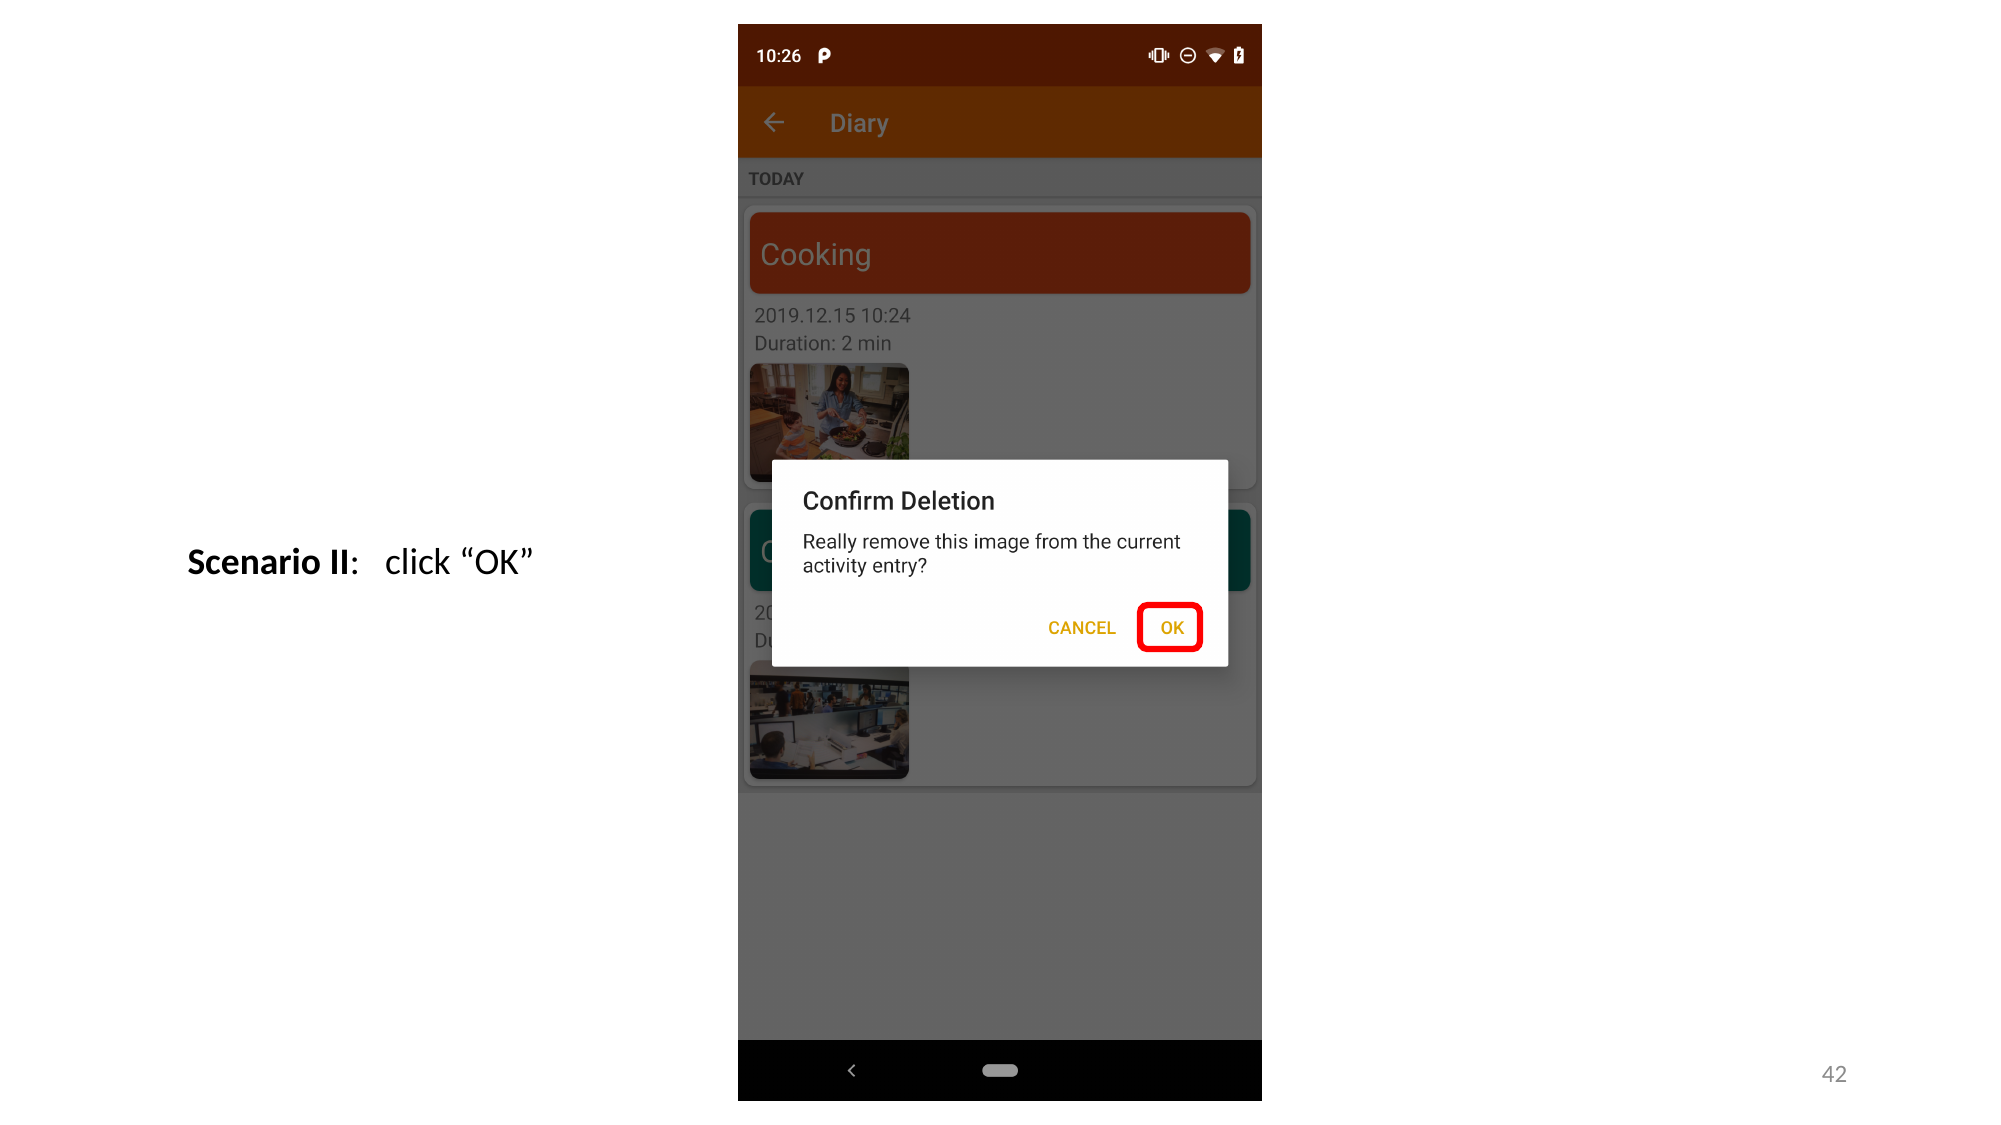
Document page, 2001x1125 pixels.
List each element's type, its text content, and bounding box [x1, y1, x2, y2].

picture [738, 24, 1262, 1101]
text_box Scenario II: click “OK” [172, 529, 550, 590]
slide_number 42 [1412, 1042, 1863, 1103]
